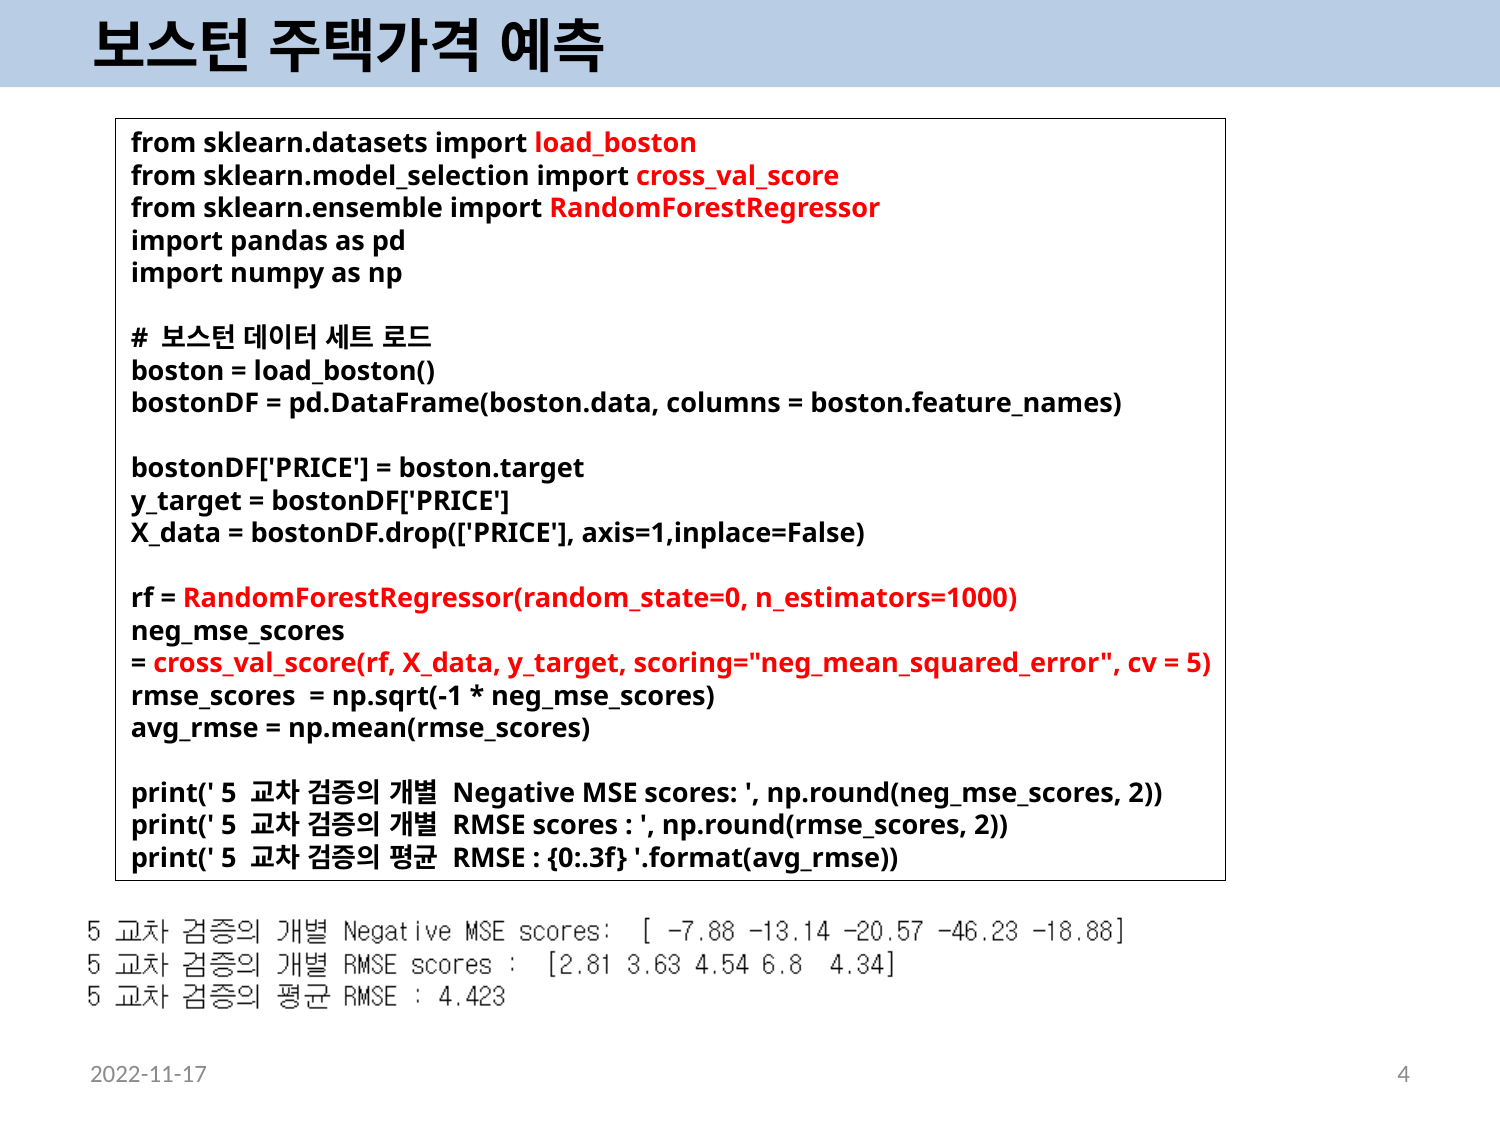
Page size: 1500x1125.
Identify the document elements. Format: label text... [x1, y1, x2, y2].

text_box from sklearn.datasets import load_boston from sklearn.model_selection import cross_val_score from sklearn.ensemble import RandomForestRegressor import pandas as pd import numpy as np # 보스턴 데이터 세트 로드 boston = load_boston() bostonDF = pd.DataFrame(boston.data, columns = boston.feature_names) bostonDF['PRICE'] = boston.target y_target = bostonDF['PRICE'] X_data = bostonDF.drop(['PRICE'], axis=1,inplace=False) rf = RandomForestRegressor(random_state=0, n_estimators=1000) neg_mse_scores = cross_val_score(rf, X_data, y_target, scoring="neg_mean_squared_error", cv = 5) rmse_scores = np.sqrt(-1 * neg_mse_scores) avg_rmse = np.mean(rmse_scores) print(' 5 교차 검증의 개별 Negative MSE scores: ', np.round(neg_mse_scores, 2)) print(' 5 교차 검증의 개별 RMSE scores : ', np.round(rmse_scores, 2)) print(' 5 교차 검증의 평균 RMSE : {0:.3f} '.format(avg_rmse)) [115, 118, 1226, 881]
text_box 보스턴 주택가격 예측 [77, 1, 622, 87]
picture [73, 912, 1135, 1021]
